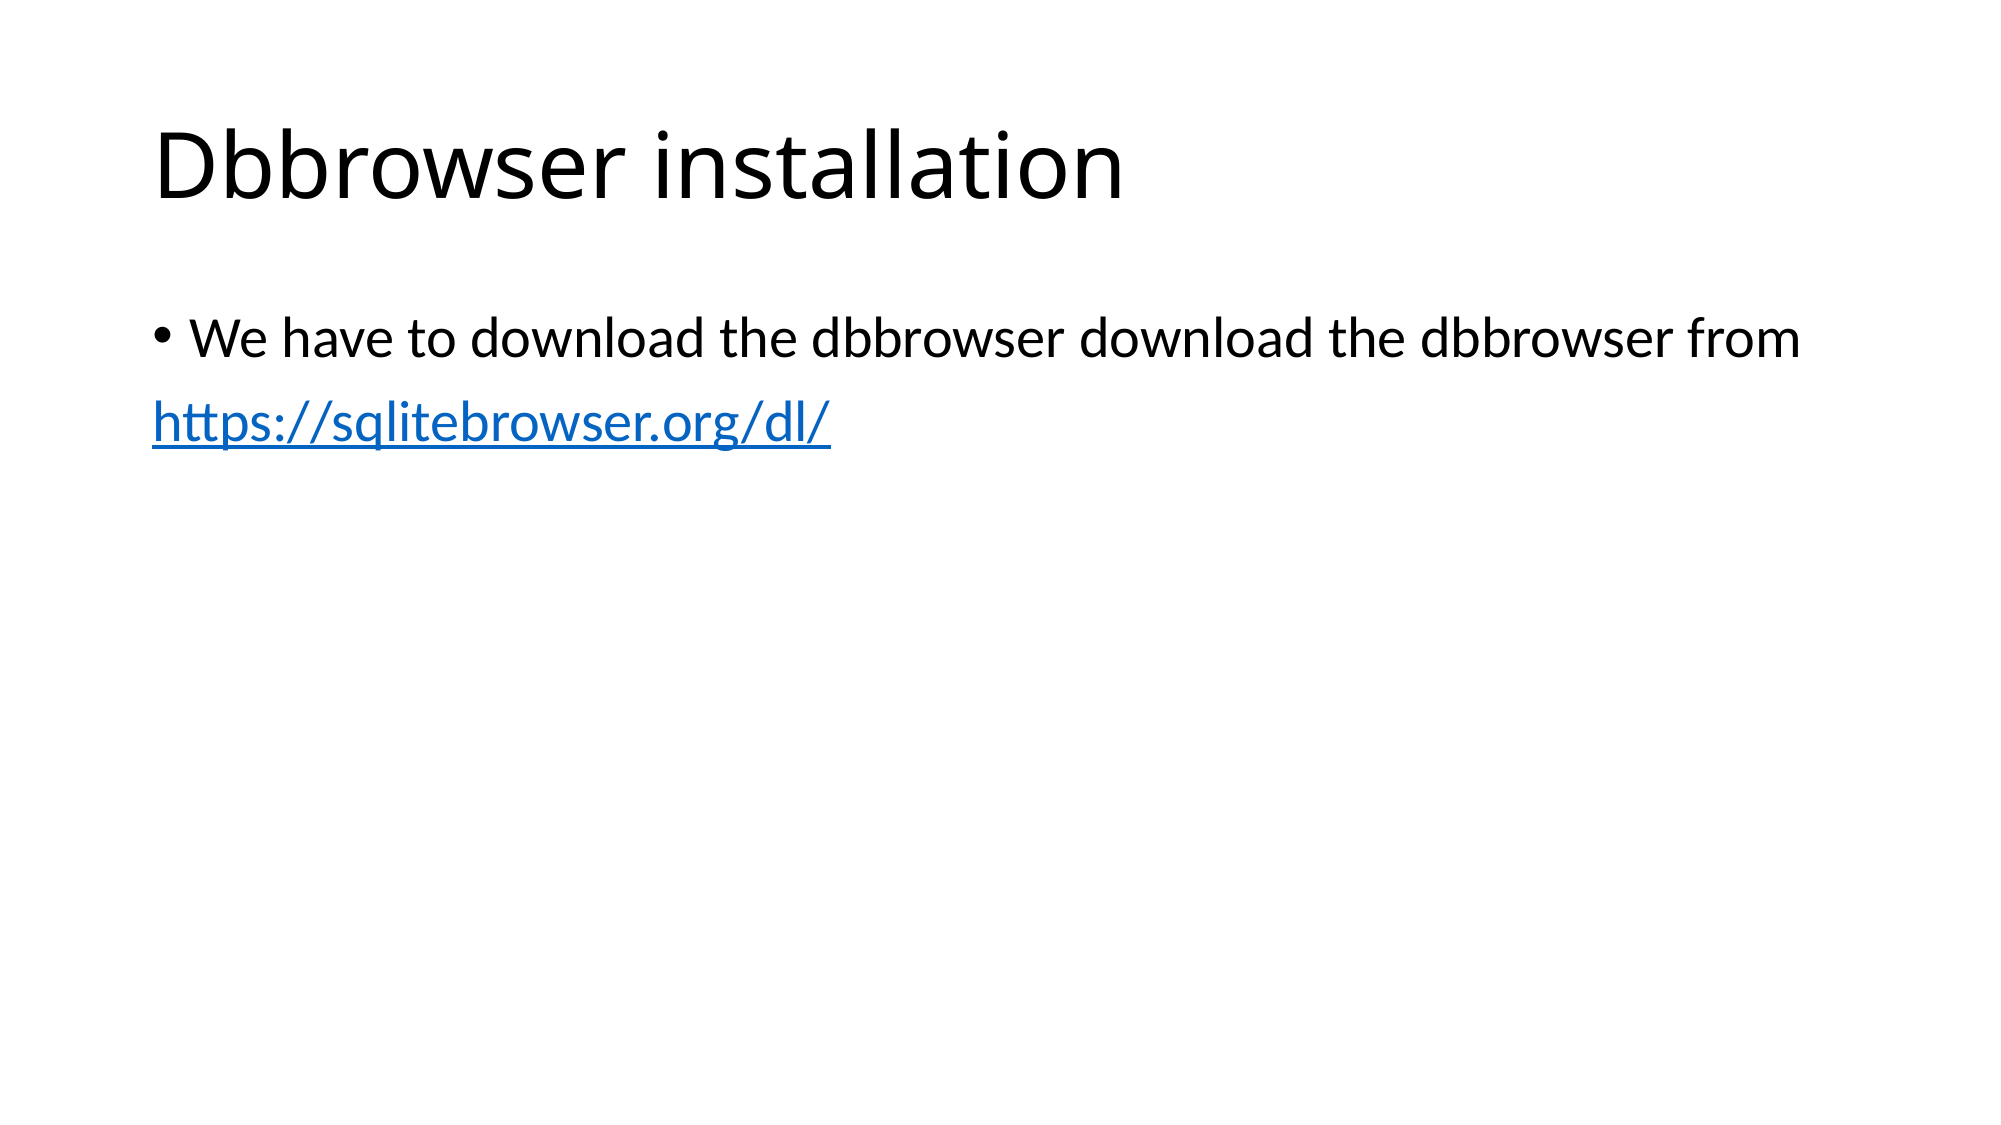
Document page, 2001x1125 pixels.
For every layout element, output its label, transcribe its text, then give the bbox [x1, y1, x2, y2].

list We have to download the dbbrowser download the dbbrowser from https://sqlitebrowser.org/dl/ [137, 299, 1863, 1014]
title Dbbrowser installation [137, 59, 1863, 278]
